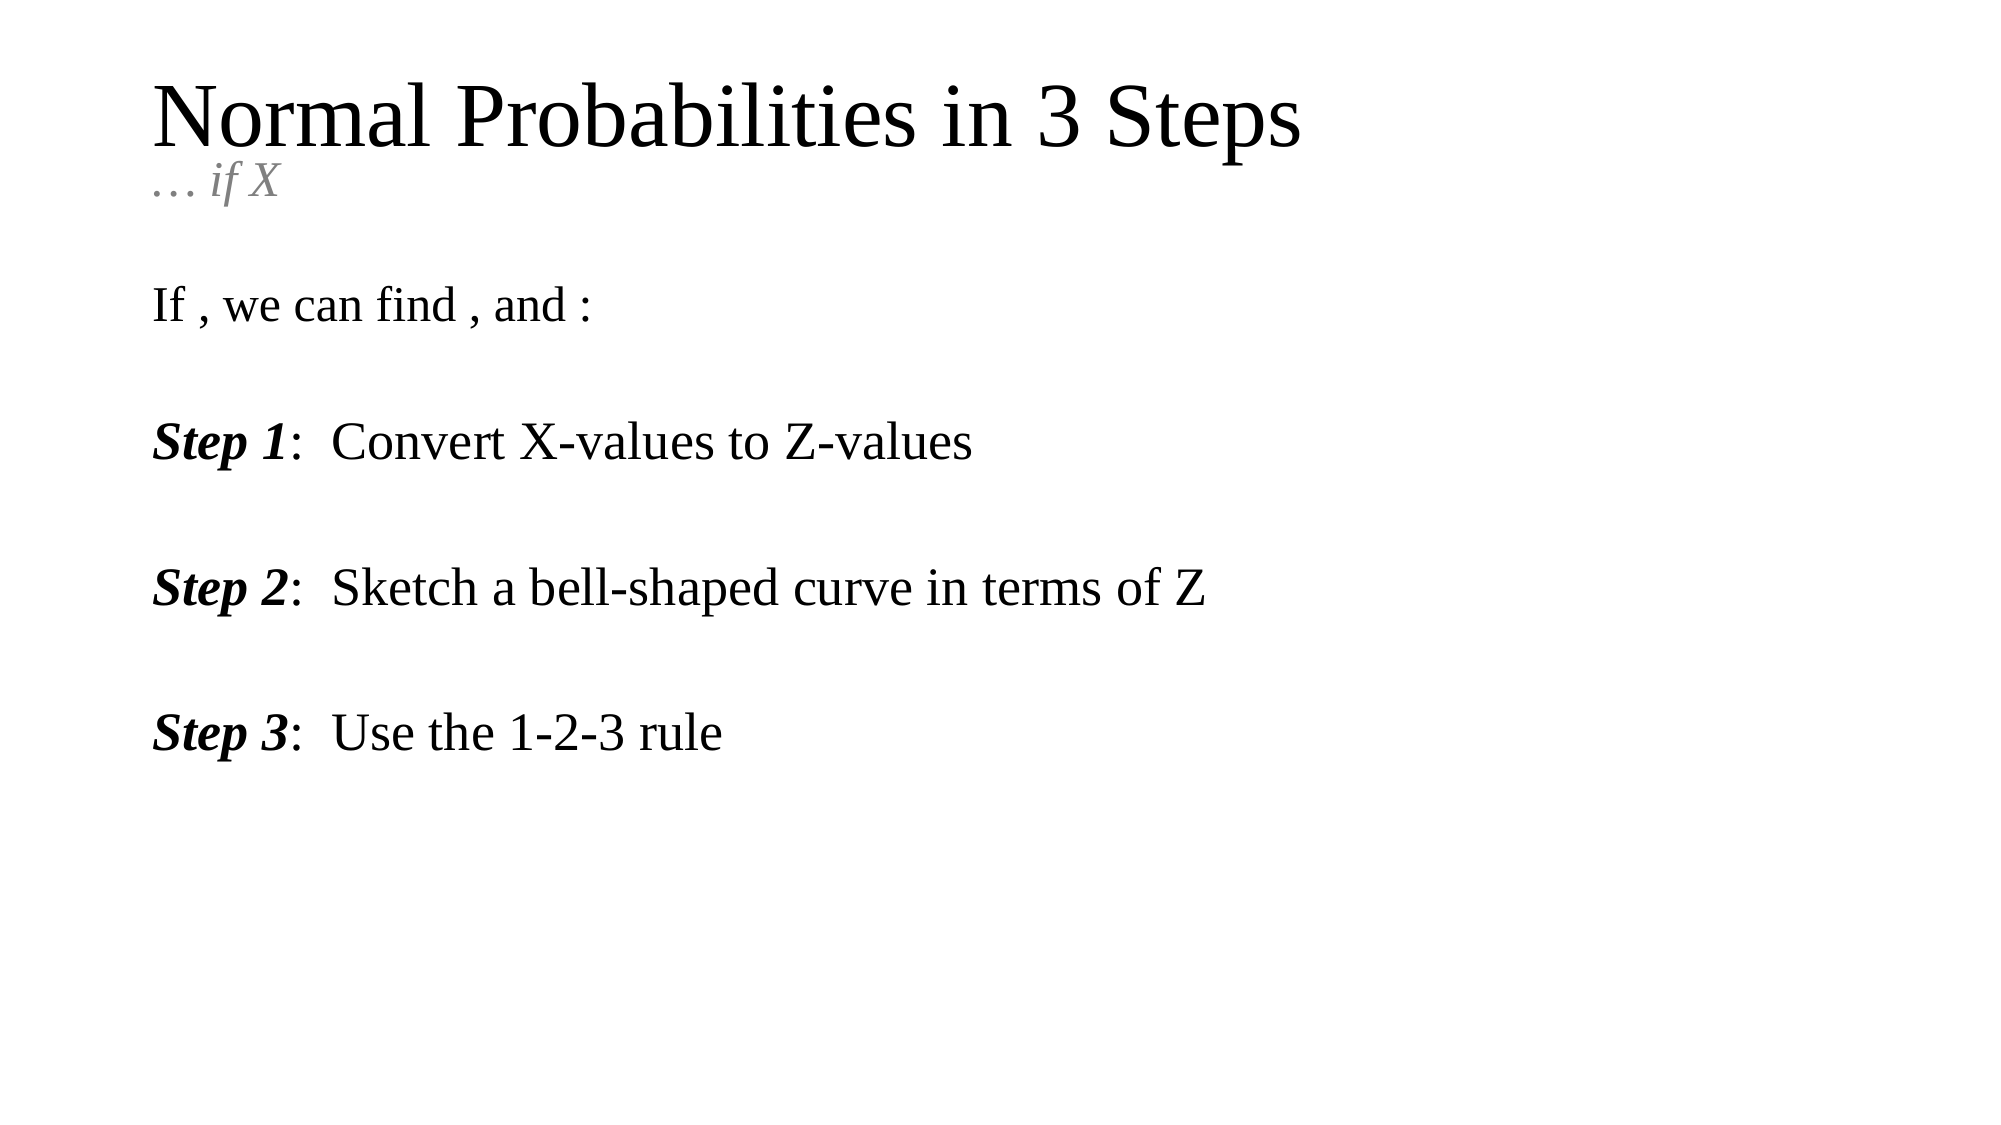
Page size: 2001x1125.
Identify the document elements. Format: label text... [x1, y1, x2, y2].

text_box Normal Probabilities in 3 Steps [137, 59, 1863, 196]
